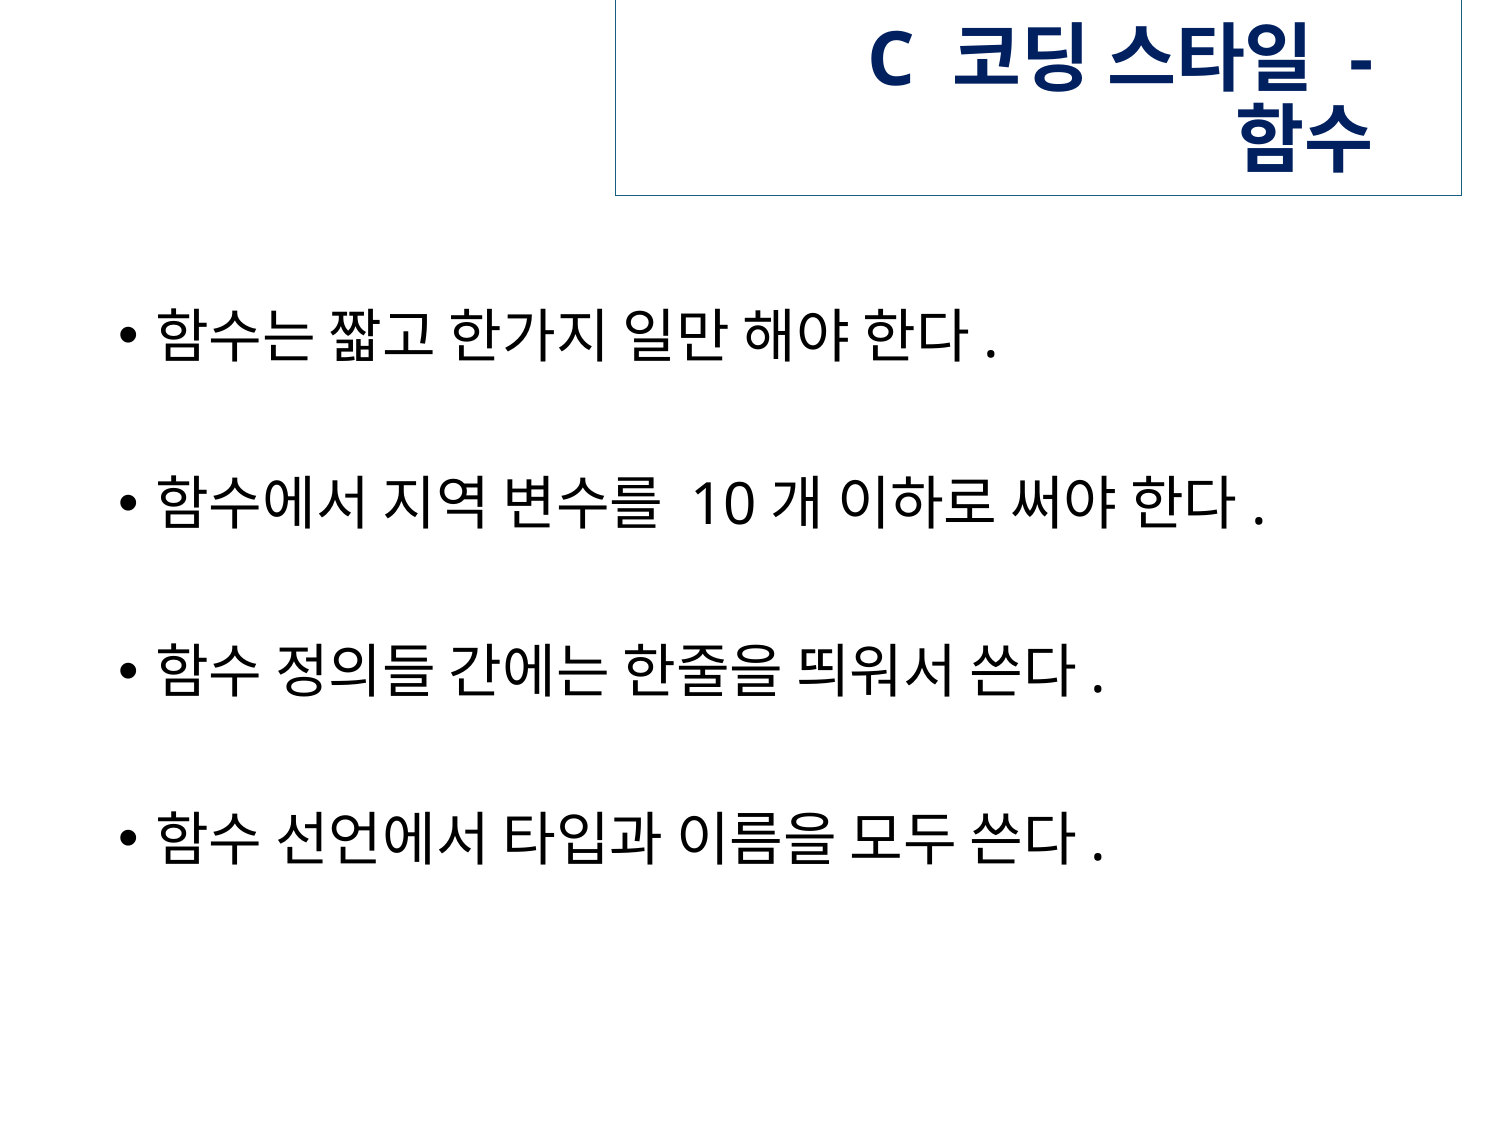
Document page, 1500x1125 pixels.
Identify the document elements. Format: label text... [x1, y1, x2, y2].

list 함수는 짧고 한가지 일만 해야 한다. 함수에서 지역 변수를 10개 이하로 써야 한다. 함수 정의들 간에는 한줄을 띄워서 쓴다. 함수 선언에서 타입과 이름을 모두 쓴다. [103, 299, 1500, 1014]
title C 코딩 스타일 - 함수 [615, 0, 1462, 196]
